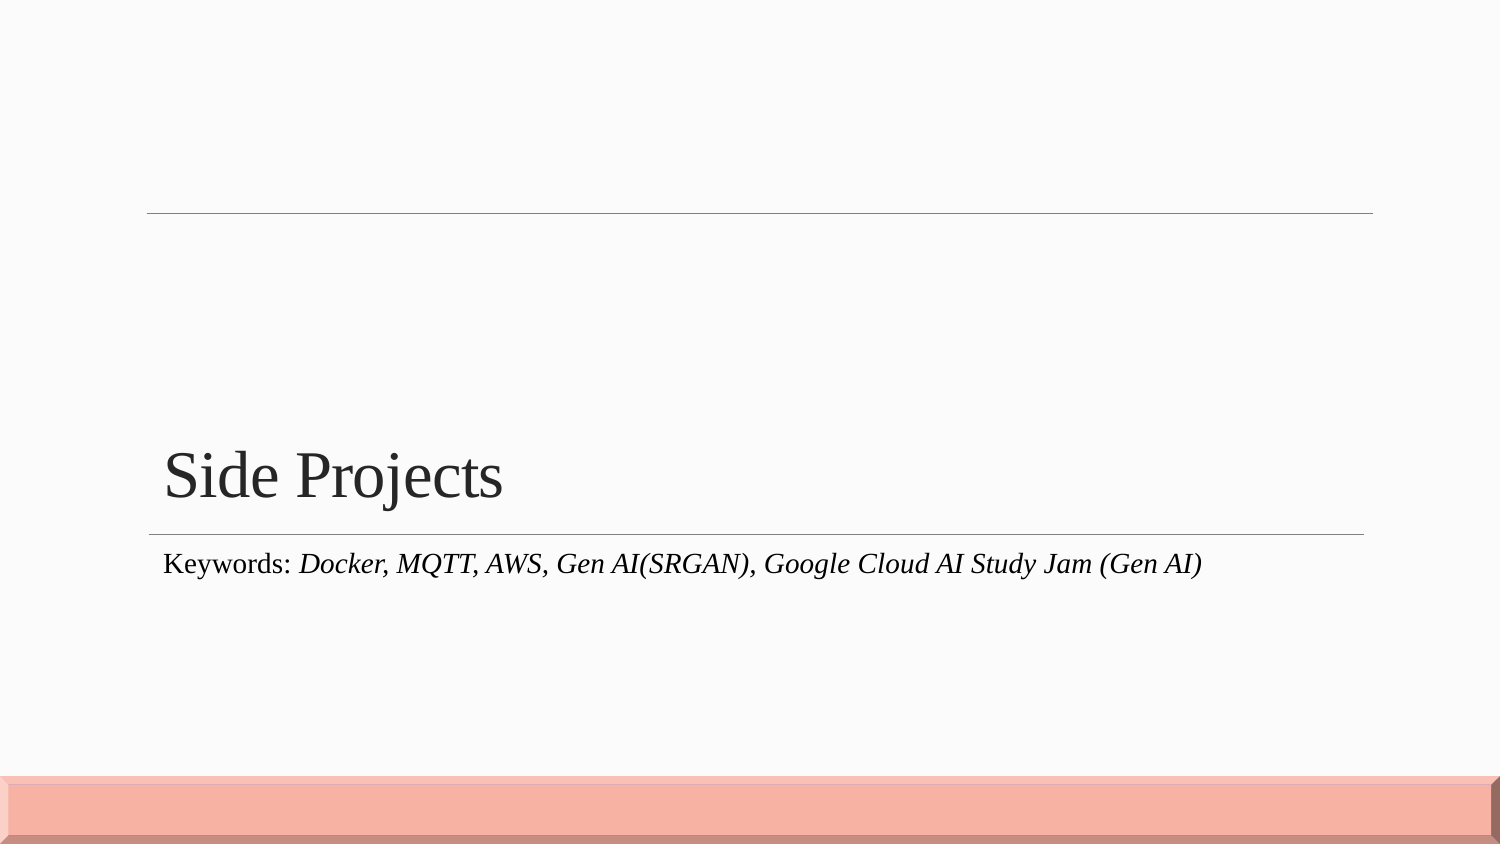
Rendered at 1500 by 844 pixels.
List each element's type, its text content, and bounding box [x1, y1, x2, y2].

title Side Projects [148, 115, 1365, 526]
text_box [0, 775, 1500, 844]
text_box Keywords: Docker, MQTT, AWS, Gen AI(SRGAN), Google Cloud AI Study Jam (Gen AI) [148, 537, 1365, 587]
